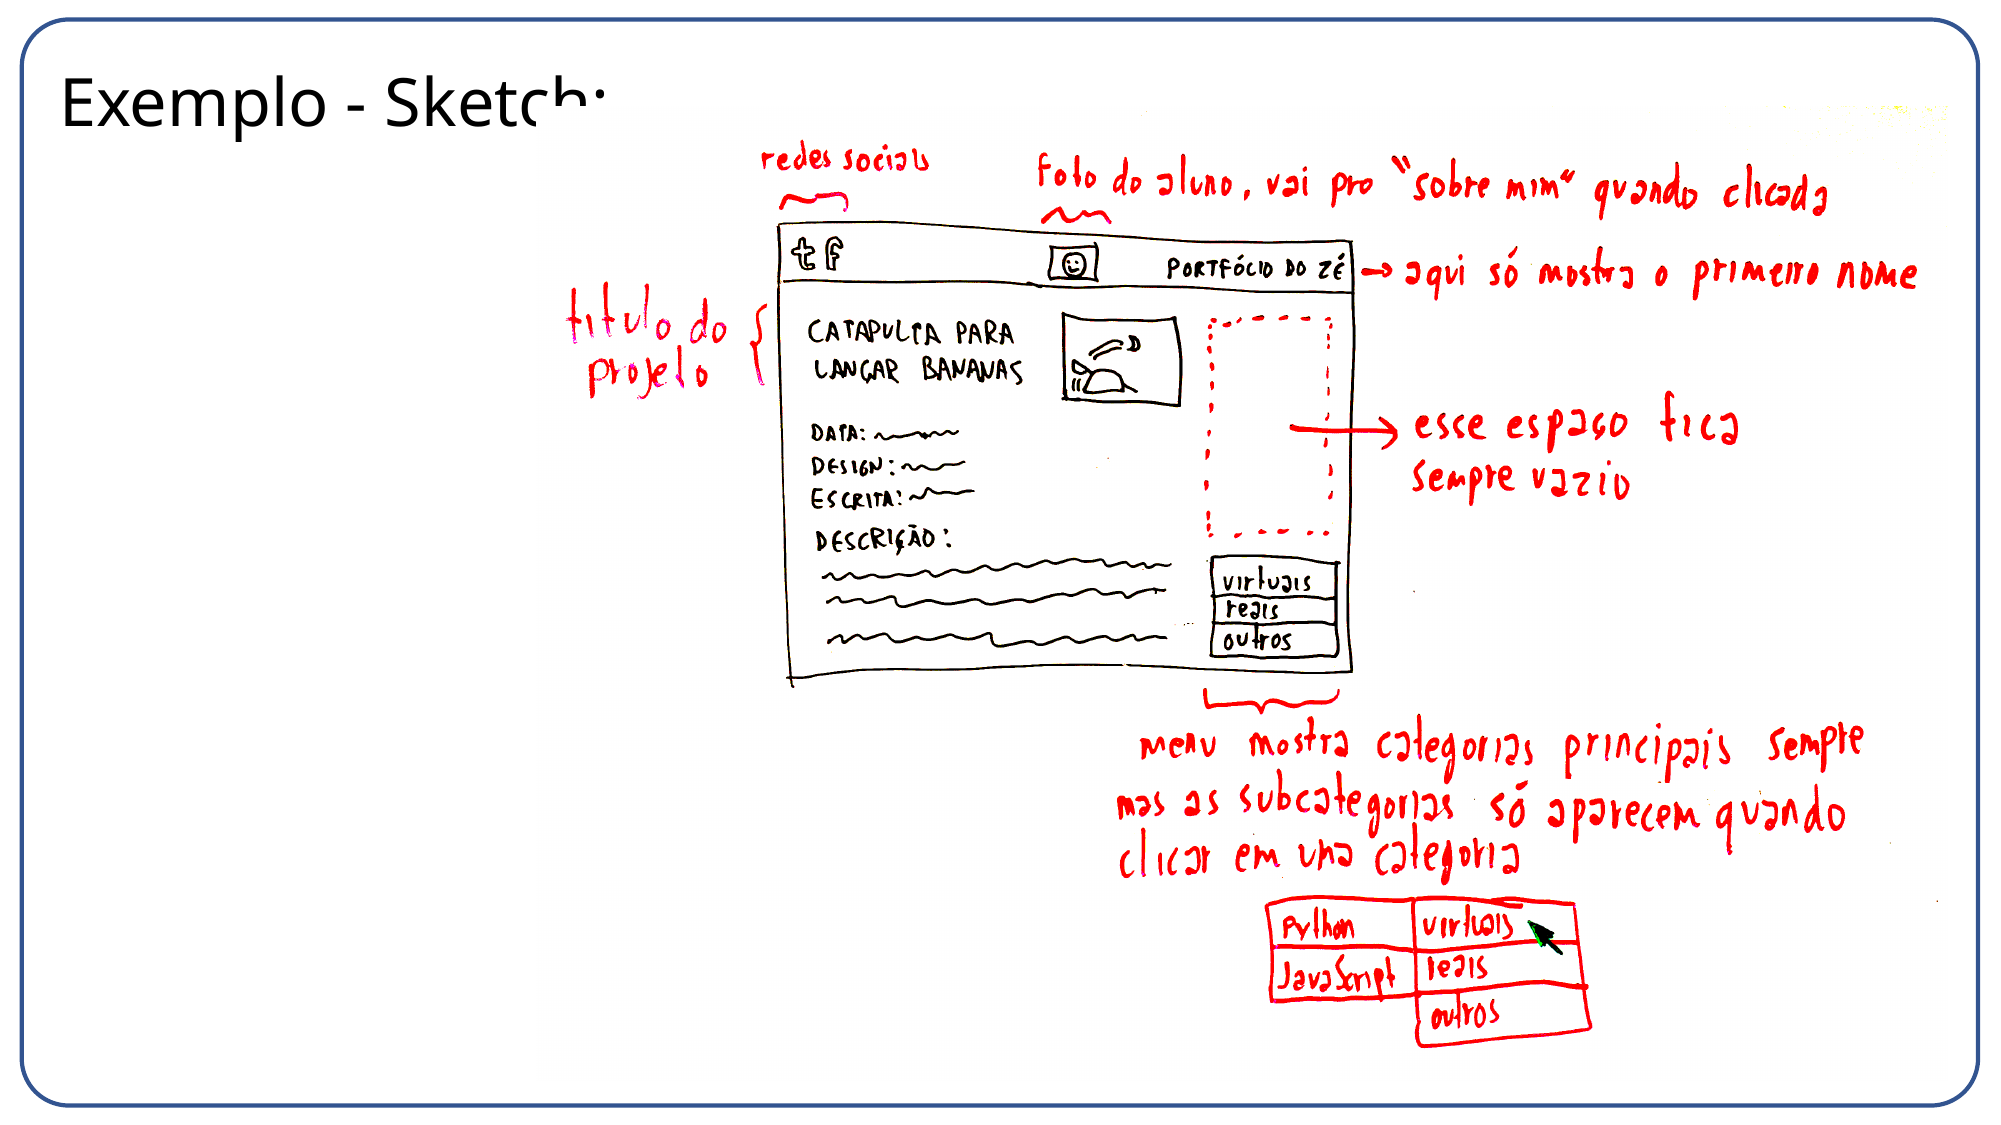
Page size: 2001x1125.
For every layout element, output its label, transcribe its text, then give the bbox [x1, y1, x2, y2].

title Exemplo - Sketch: [44, 0, 1770, 214]
picture [536, 106, 1948, 1081]
